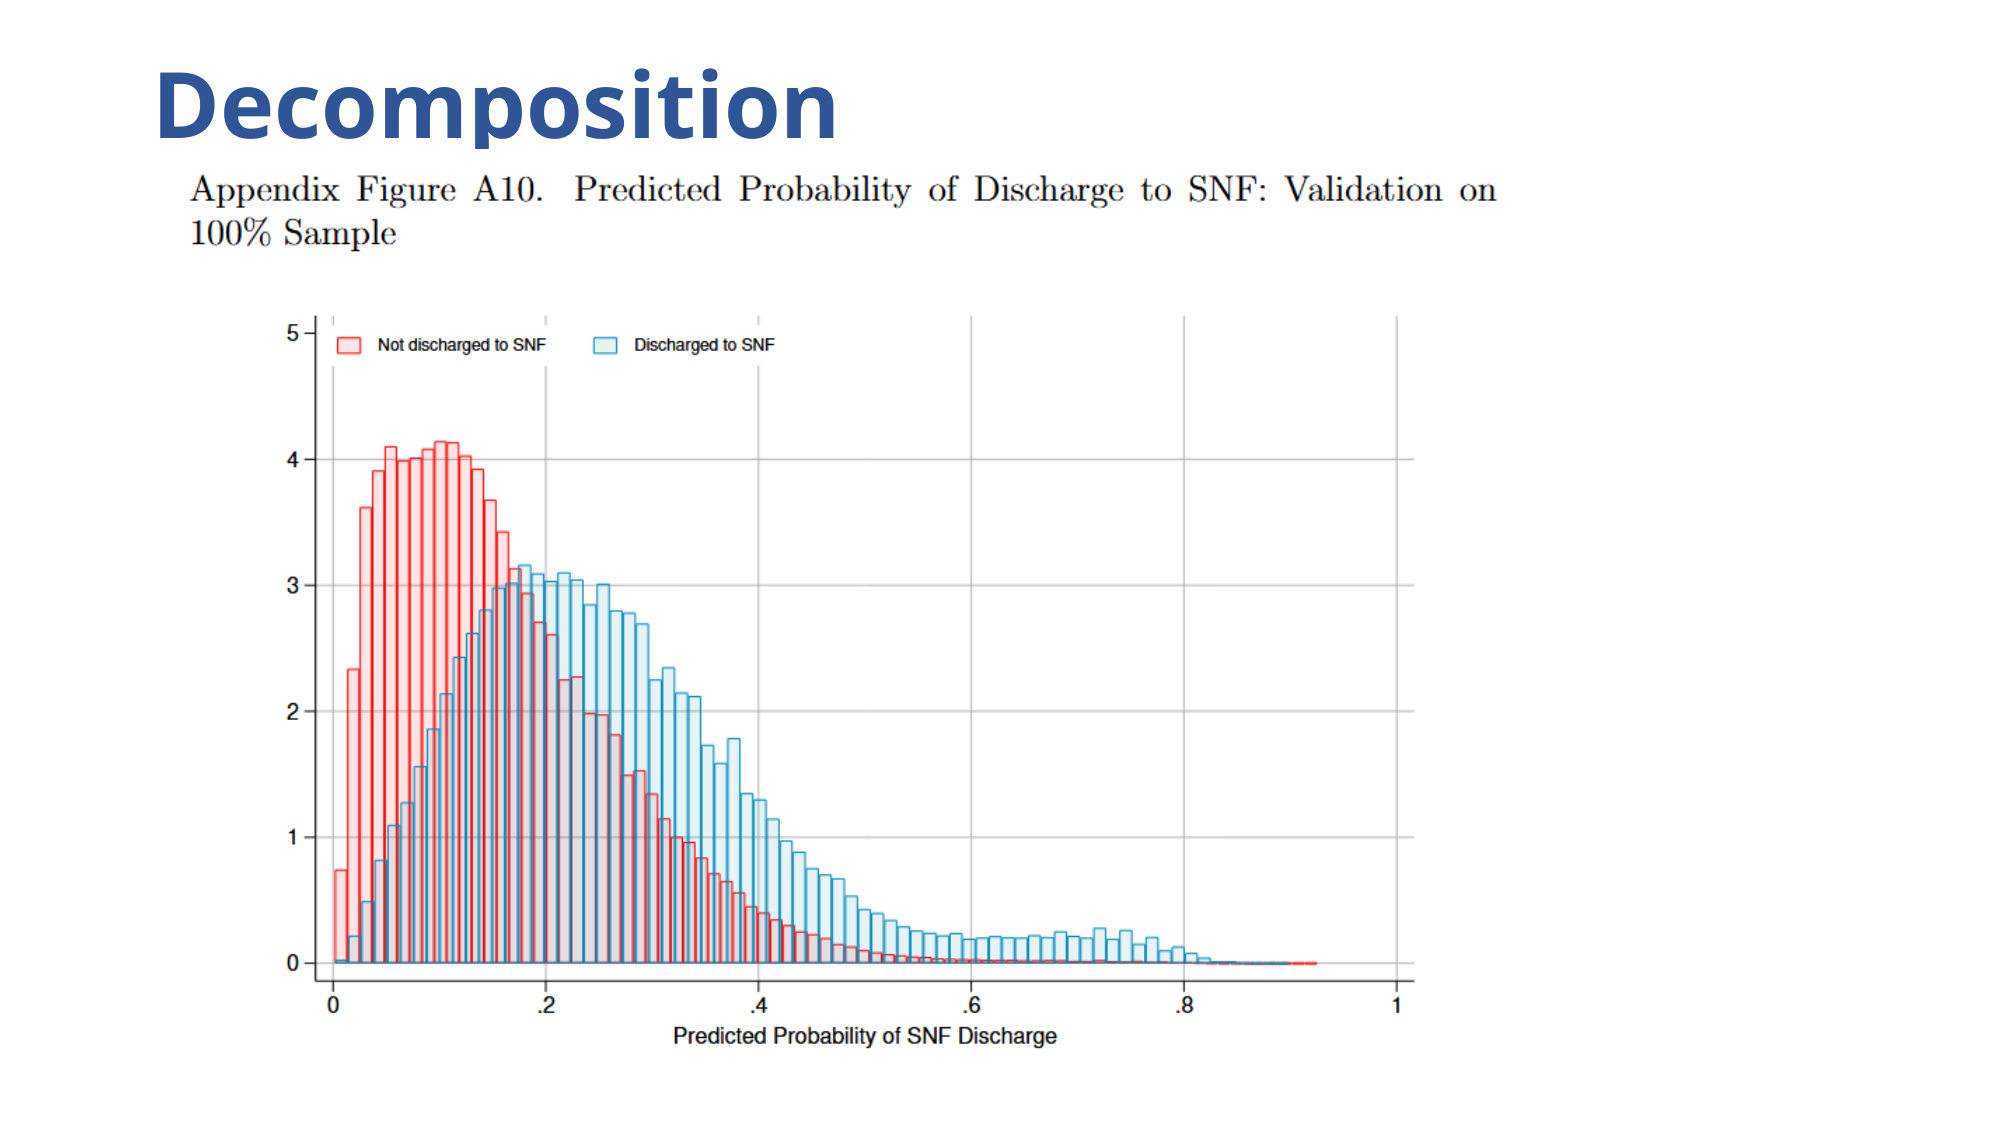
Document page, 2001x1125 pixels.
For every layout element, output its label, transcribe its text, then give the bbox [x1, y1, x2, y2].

title Decomposition [137, 0, 1895, 218]
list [162, 149, 1534, 1051]
